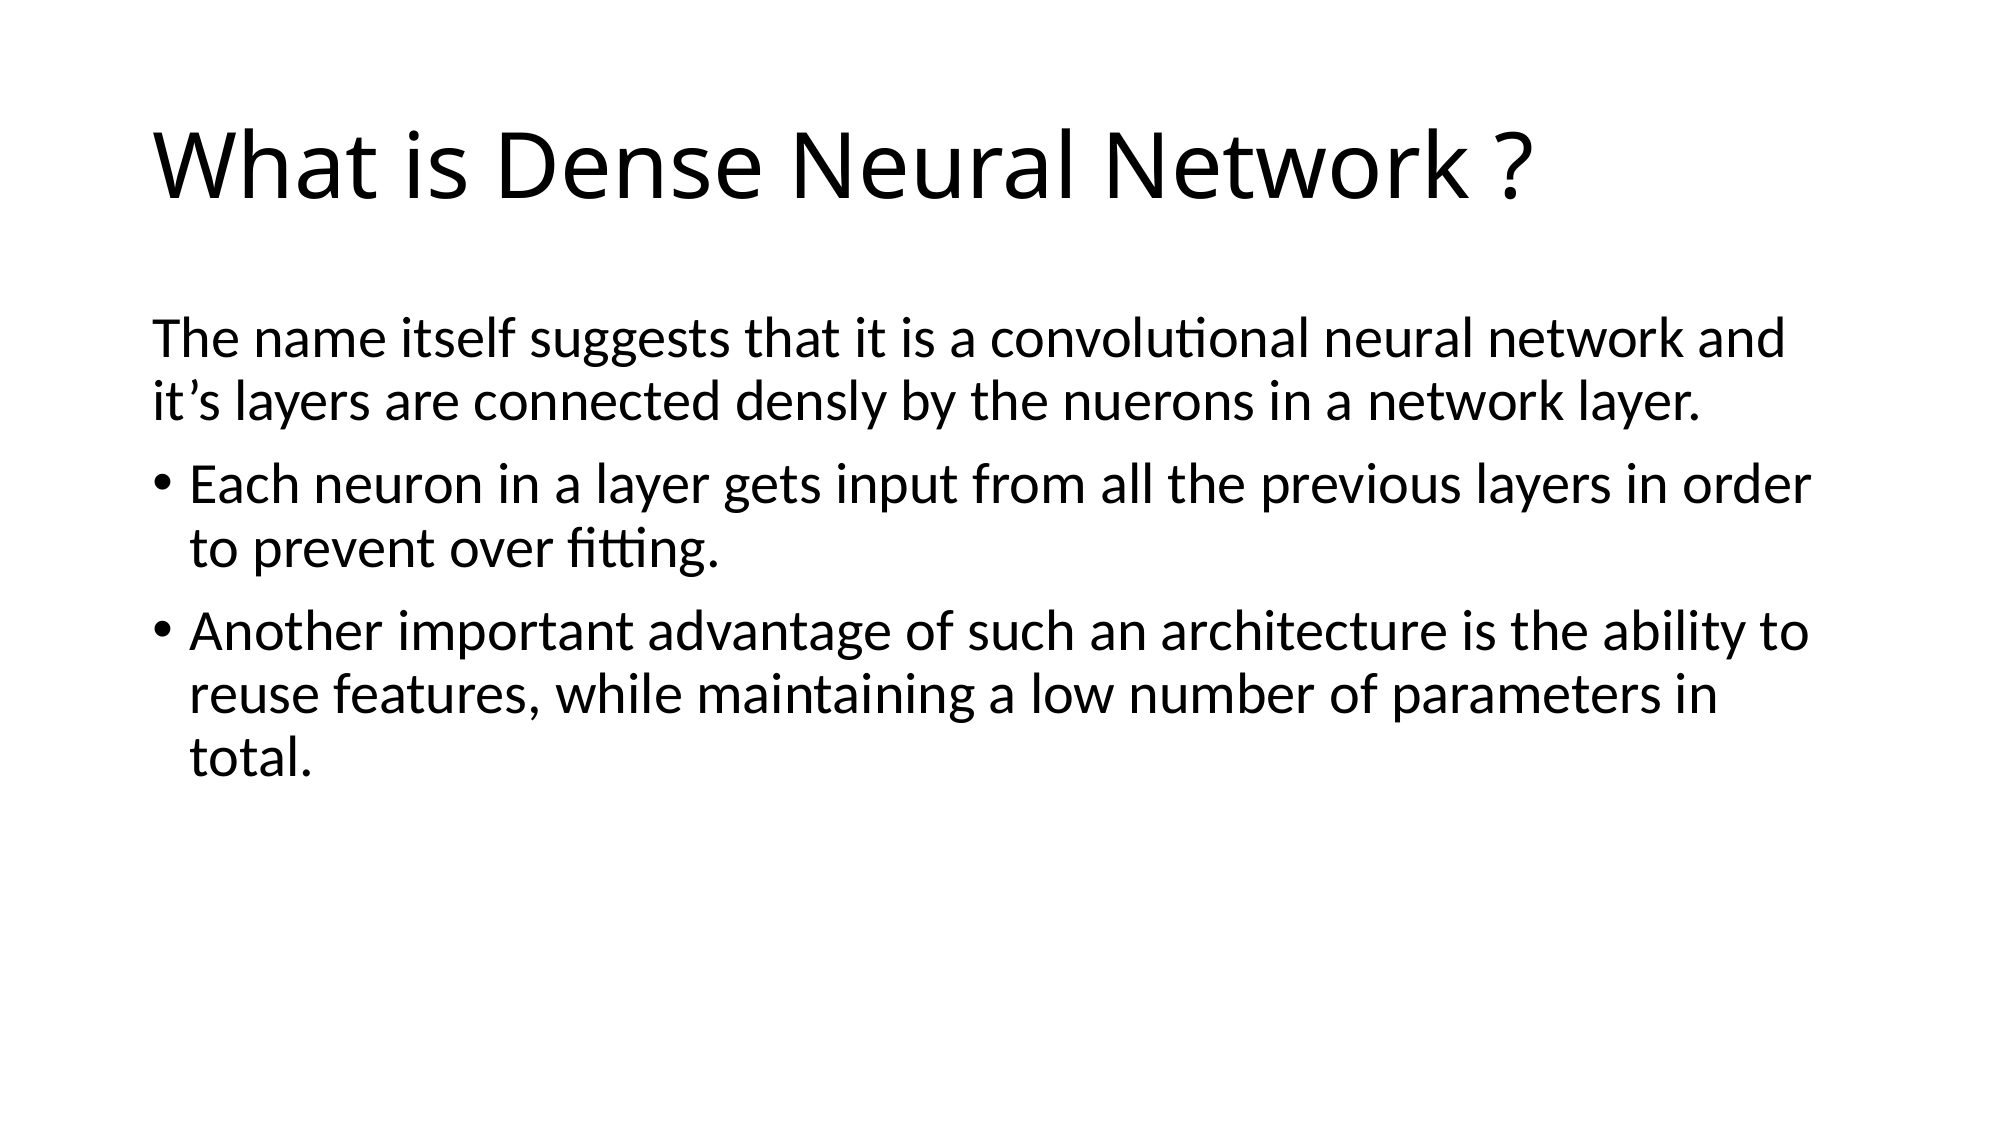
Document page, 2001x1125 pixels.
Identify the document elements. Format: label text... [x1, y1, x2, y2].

list The name itself suggests that it is a convolutional neural network and it’s layers are connected densly by the nuerons in a network layer. Each neuron in a layer gets input from all the previous layers in order to prevent over fitting. Another important advantage of such an architecture is the ability to reuse features, while maintaining a low number of parameters in total. [137, 299, 1863, 1014]
title What is Dense Neural Network ? [137, 59, 1863, 278]
